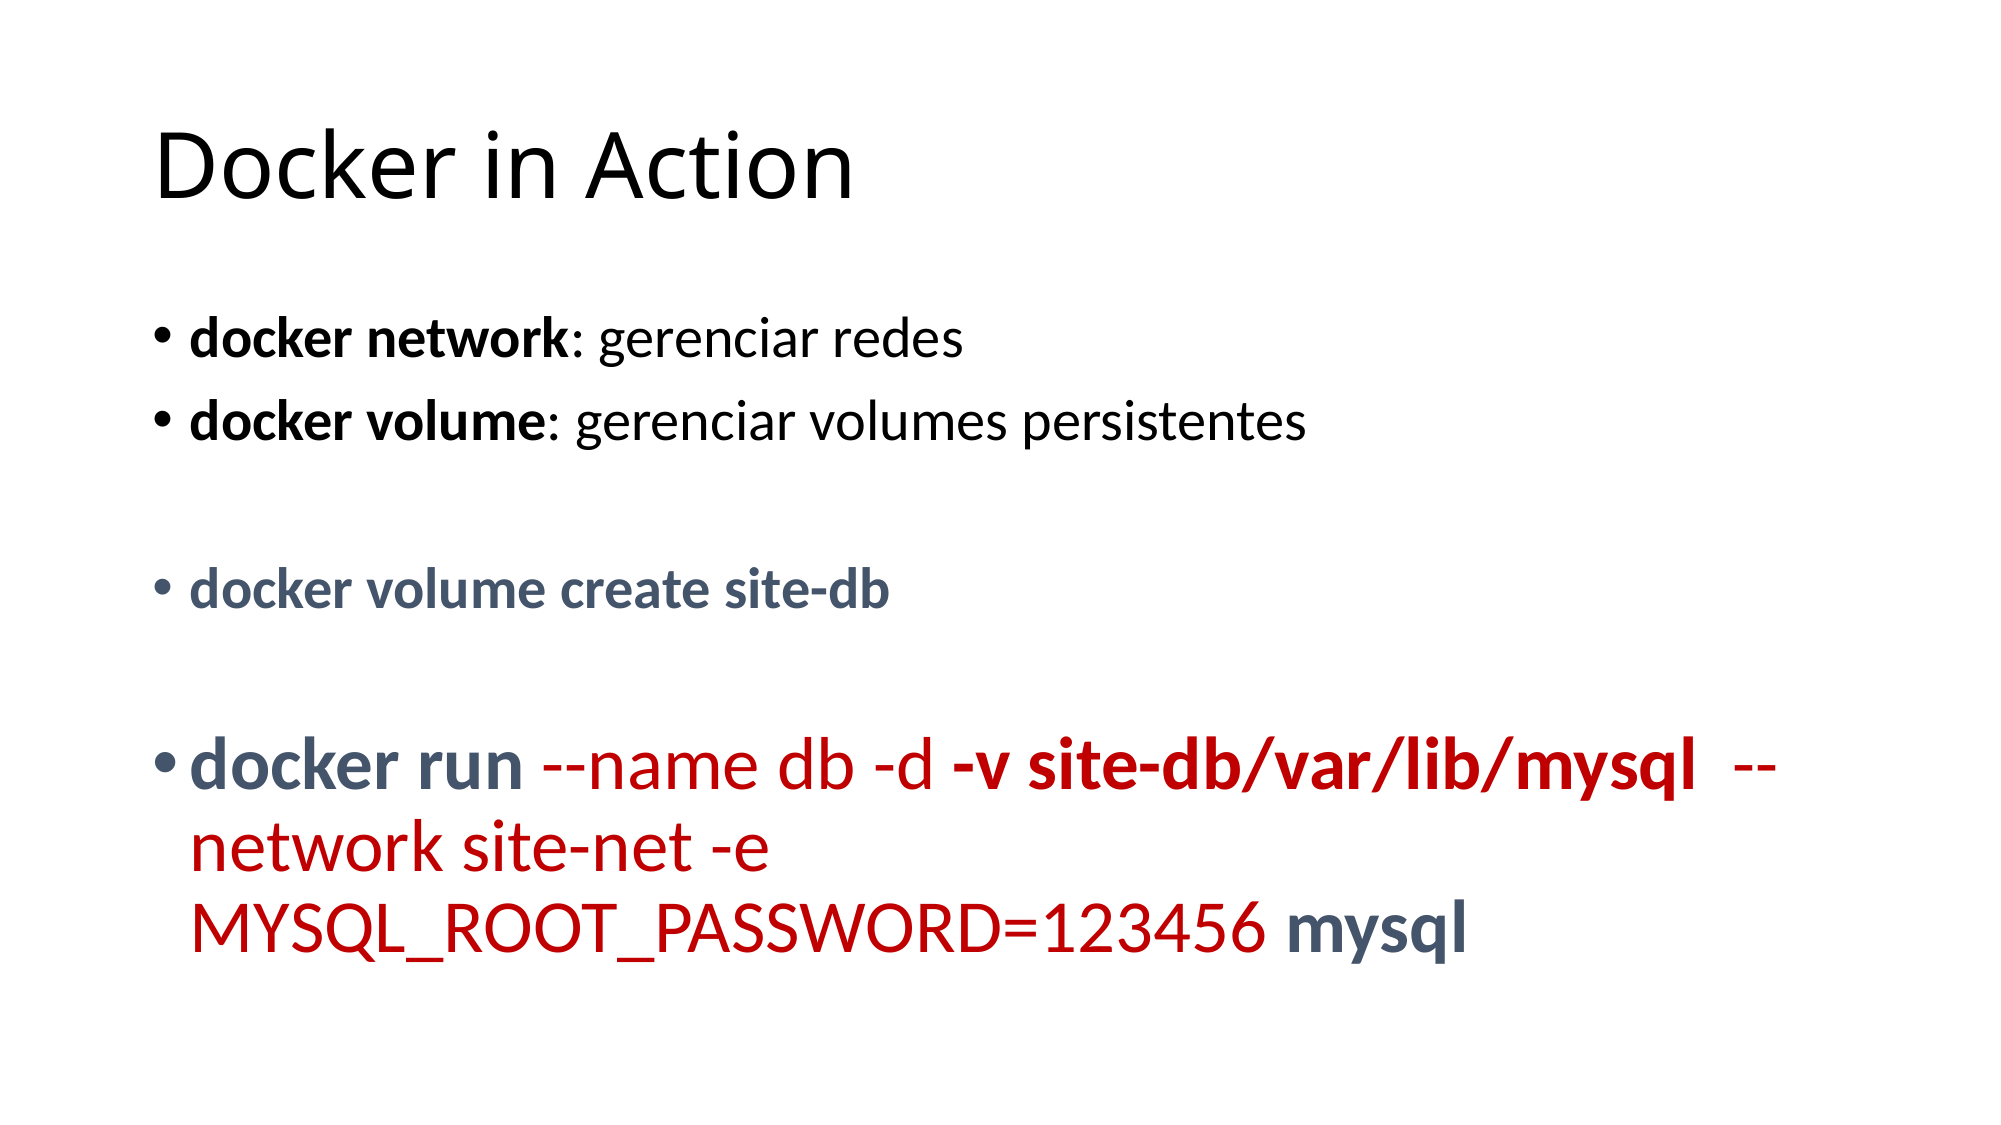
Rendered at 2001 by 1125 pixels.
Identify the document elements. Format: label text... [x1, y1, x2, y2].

list docker network: gerenciar redes docker volume: gerenciar volumes persistentes docker volume create site-db docker run --name db -d -v site-db/var/lib/mysql --network site-net -e MYSQL_ROOT_PASSWORD=123456 mysql [137, 299, 1863, 1014]
title Docker in Action [137, 59, 1863, 278]
